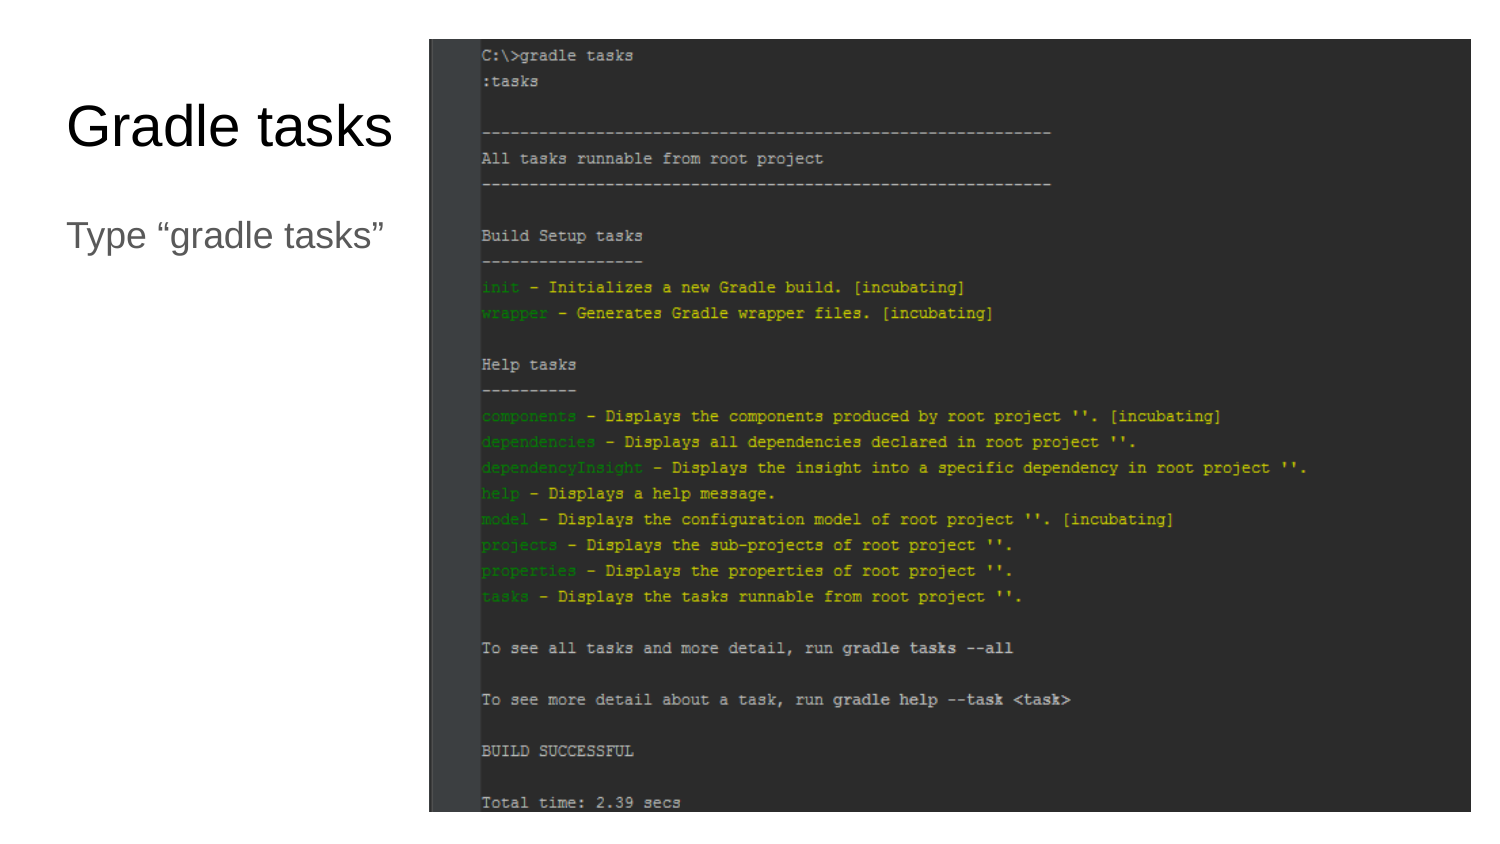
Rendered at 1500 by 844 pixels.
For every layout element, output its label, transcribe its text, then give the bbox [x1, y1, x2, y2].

picture [429, 38, 1472, 813]
title Gradle tasks [51, 72, 424, 167]
list Type “gradle tasks” [51, 189, 420, 269]
